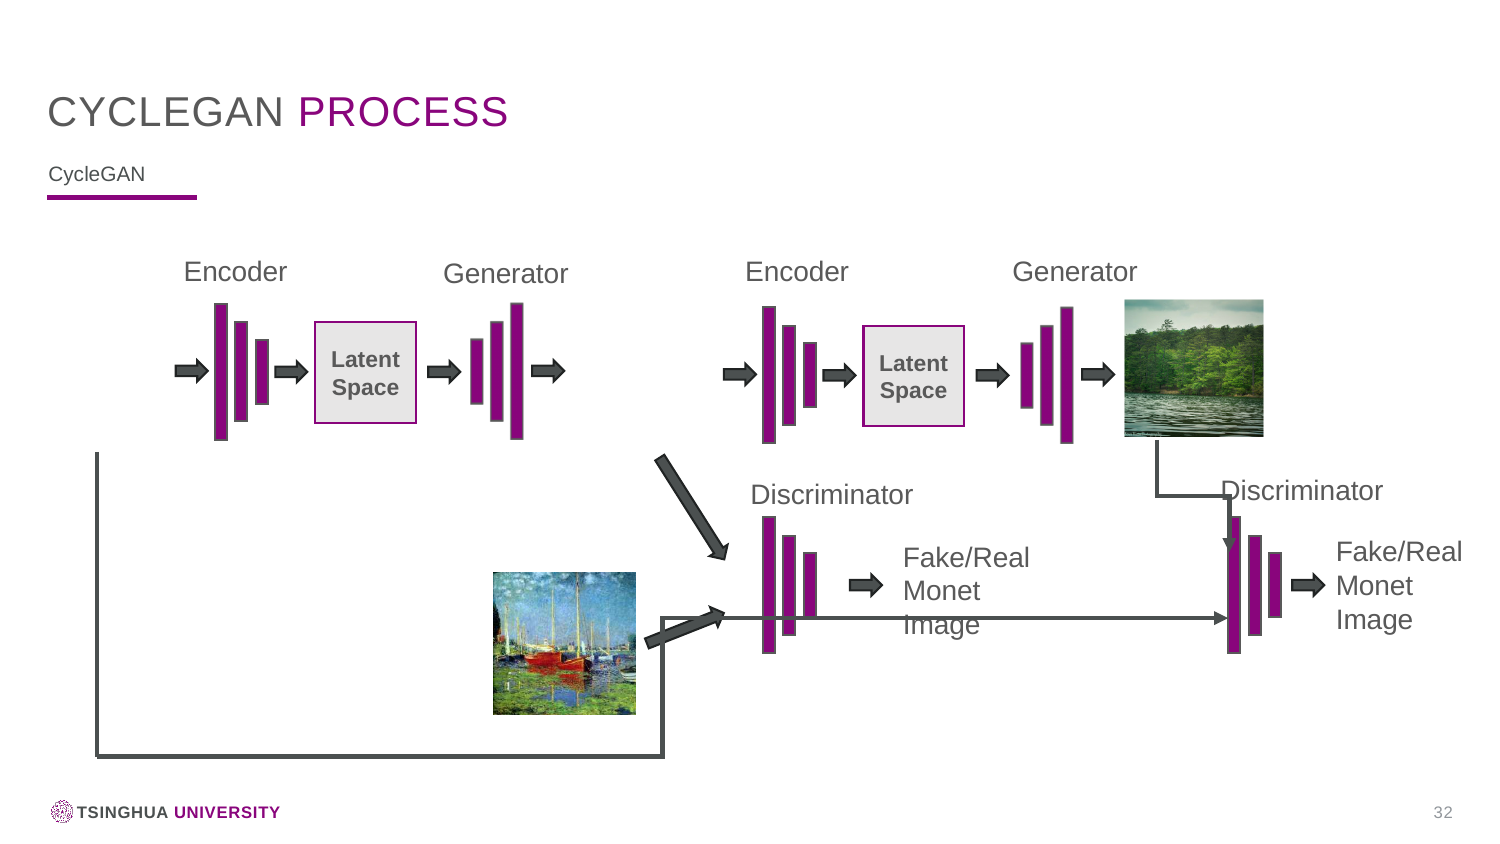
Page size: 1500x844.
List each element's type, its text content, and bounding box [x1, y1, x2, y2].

text_box Latent Space [862, 325, 965, 427]
picture [493, 572, 636, 715]
text_box [699, 605, 726, 616]
text_box [848, 572, 884, 599]
text_box [531, 357, 566, 384]
text_box Encoder [168, 246, 312, 295]
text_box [1228, 517, 1282, 654]
text_box Discriminator [1250, 465, 1403, 514]
list CycleGAN [48, 156, 1453, 180]
text_box [653, 453, 730, 561]
text_box [722, 361, 758, 388]
text_box [975, 362, 1011, 389]
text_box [214, 303, 268, 440]
text_box [822, 362, 857, 389]
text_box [762, 517, 816, 618]
text_box [1291, 572, 1321, 599]
picture [1020, 305, 1074, 444]
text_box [96, 618, 1229, 757]
text_box [174, 357, 210, 384]
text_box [1137, 459, 1250, 533]
text_box Latent Space [314, 321, 417, 424]
text_box [1081, 361, 1116, 388]
text_box [427, 358, 462, 385]
picture [51, 800, 73, 823]
text_box Fake/Real Monet Image [1321, 526, 1480, 643]
text_box Generator [993, 245, 1158, 295]
picture [470, 301, 524, 440]
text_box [762, 307, 816, 444]
picture [1122, 297, 1265, 439]
text_box Discriminator [731, 468, 933, 518]
text_box Generator [423, 248, 588, 297]
text_box Encoder [730, 246, 873, 295]
text_box [274, 358, 309, 385]
list Cyclegan Process [47, 38, 1453, 136]
text_box Fake/Real Monet Image [888, 531, 1056, 616]
